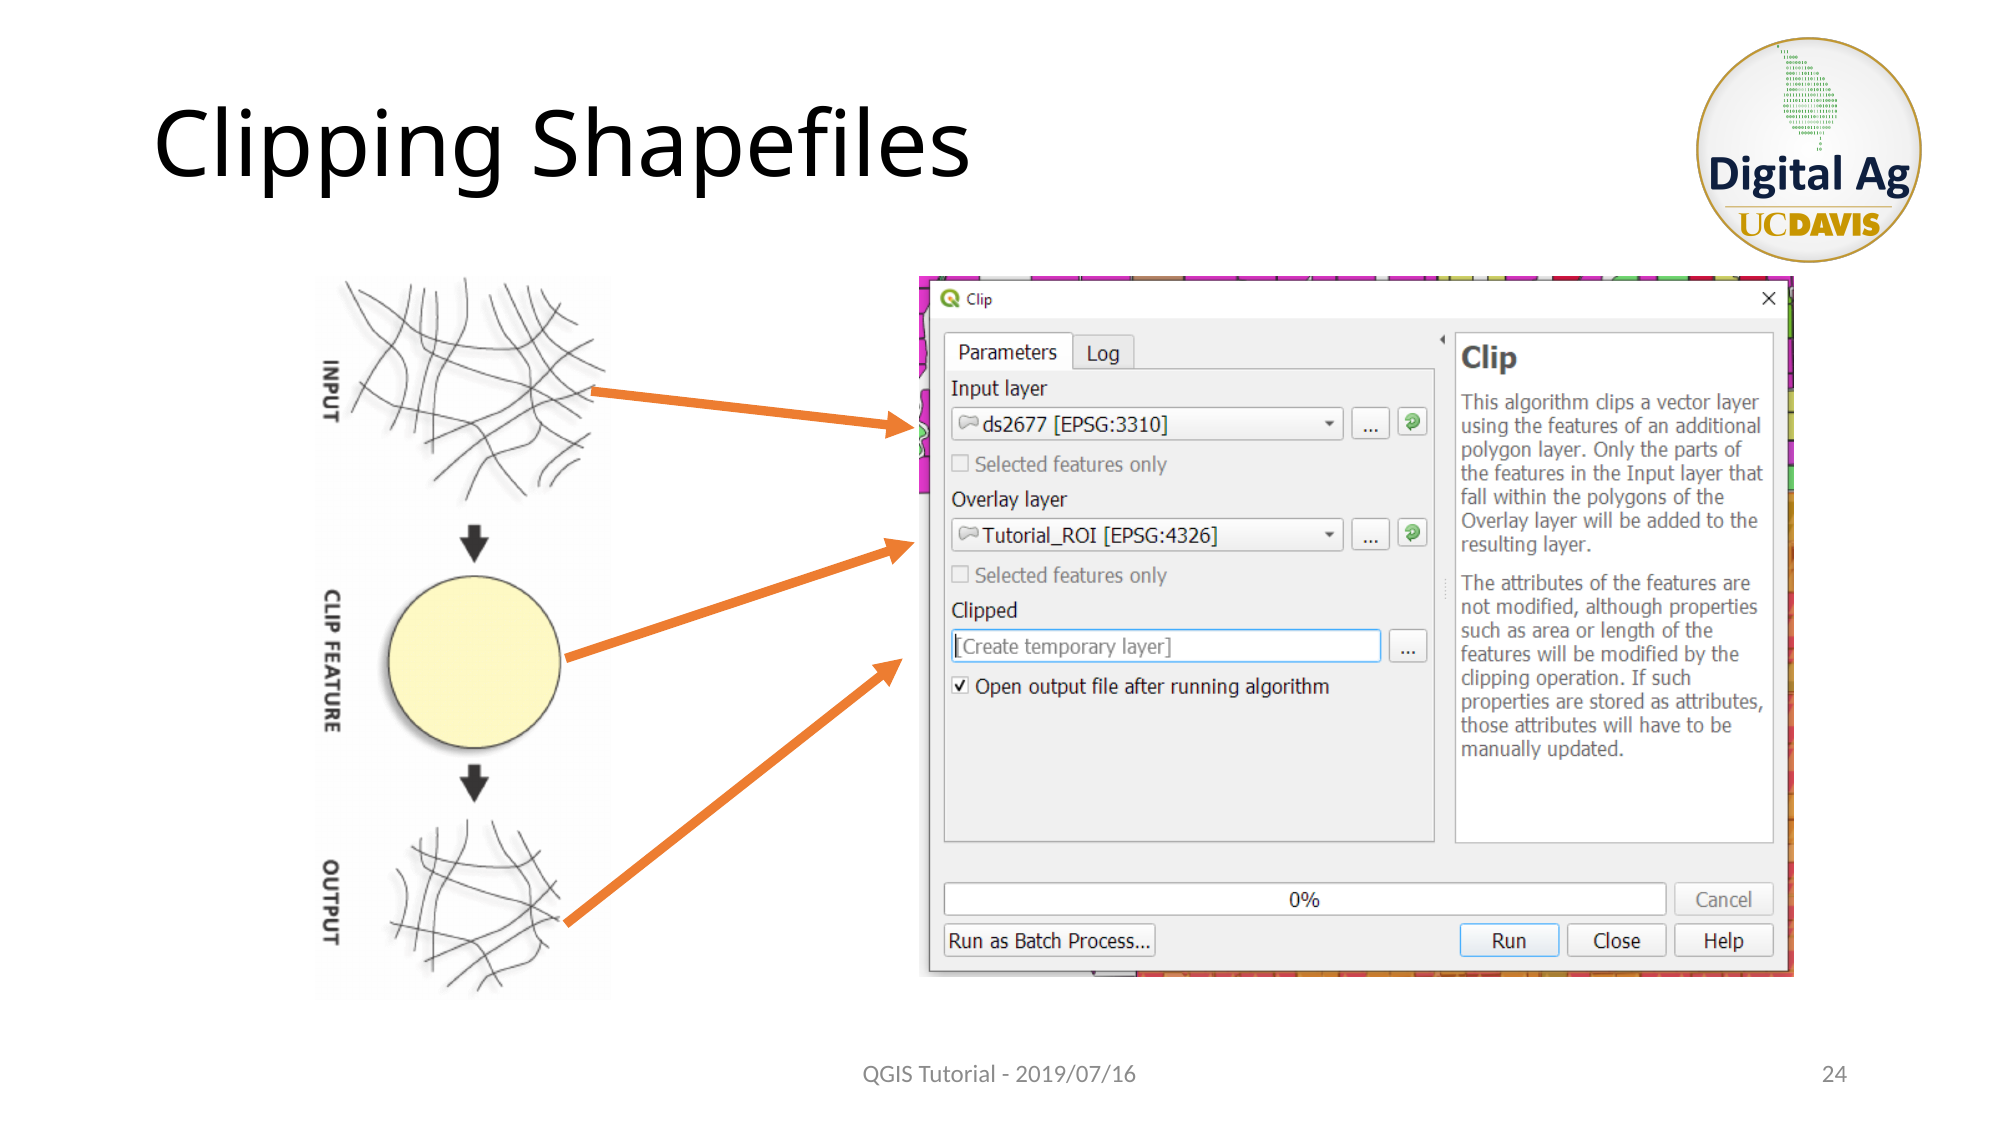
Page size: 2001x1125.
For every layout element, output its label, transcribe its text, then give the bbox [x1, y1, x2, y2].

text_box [591, 391, 915, 428]
footer QGIS Tutorial - 2019/07/16 [662, 1042, 1338, 1103]
title Clipping Shapefiles [137, 59, 1863, 234]
picture [919, 276, 1794, 977]
slide_number 24 [1412, 1042, 1863, 1103]
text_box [565, 658, 903, 925]
picture [1696, 37, 1922, 263]
picture [101, 277, 825, 999]
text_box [565, 542, 915, 659]
